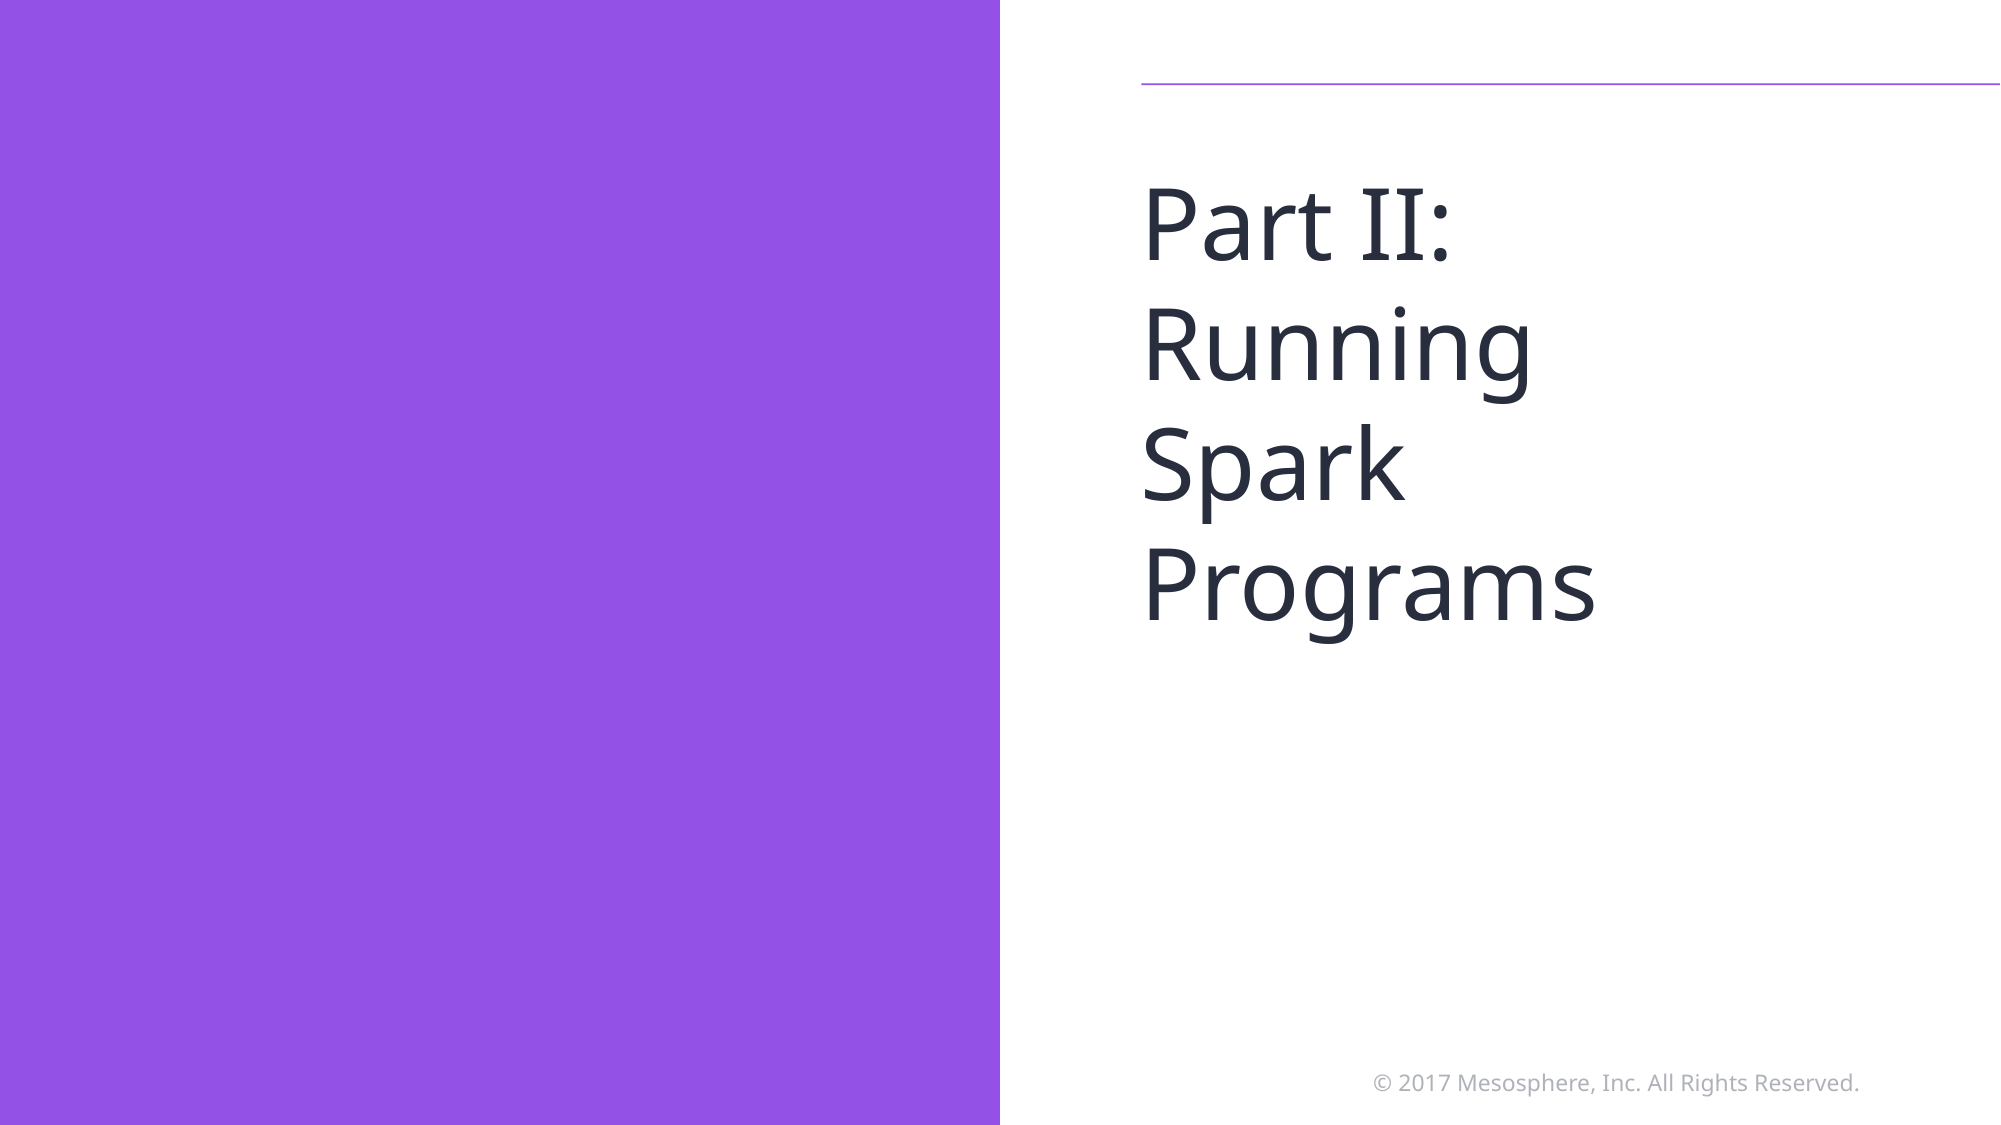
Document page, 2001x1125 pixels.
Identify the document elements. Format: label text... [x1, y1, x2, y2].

title Part II: Running Spark Programs [1125, 145, 1725, 666]
